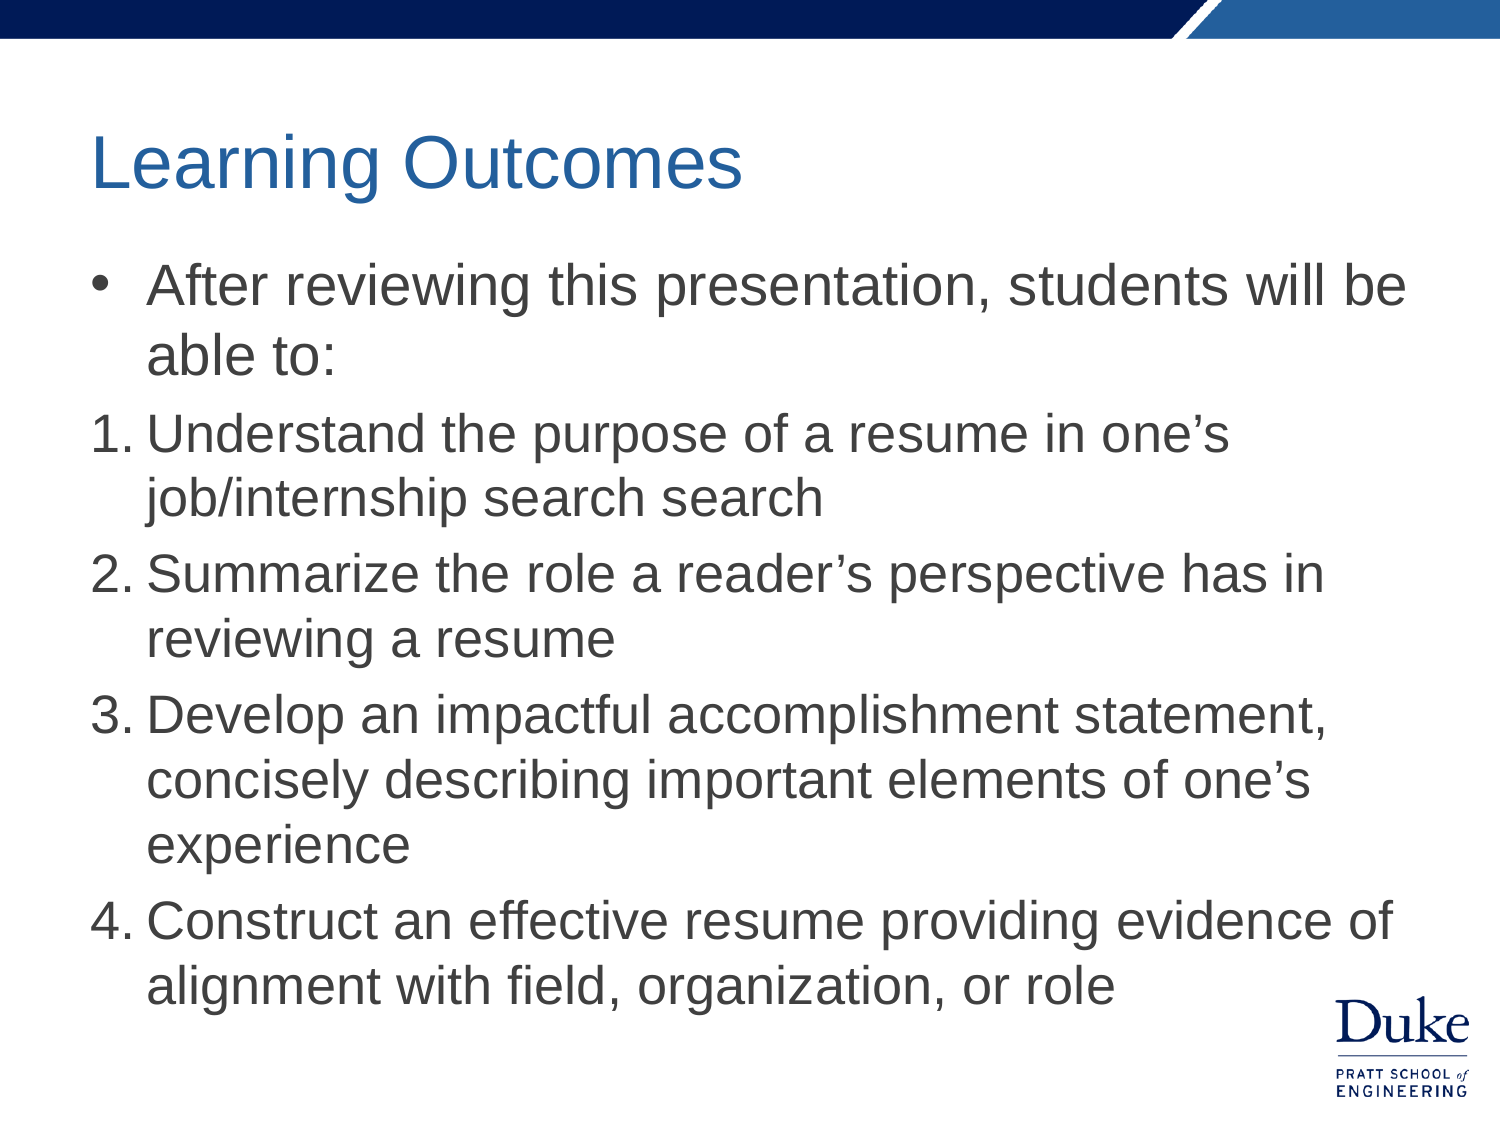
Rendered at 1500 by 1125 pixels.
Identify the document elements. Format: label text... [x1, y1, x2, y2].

list After reviewing this presentation, students will be able to: Understand the purpose of a resume in one’s job/internship search search Summarize the role a reader’s perspective has in reviewing a resume Develop an impactful accomplishment statement, concisely describing important elements of one’s experience Construct an effective resume providing evidence of alignment with field, organization, or role [75, 239, 1425, 941]
picture [0, 0, 1500, 1125]
title Learning Outcomes [75, 84, 1425, 233]
